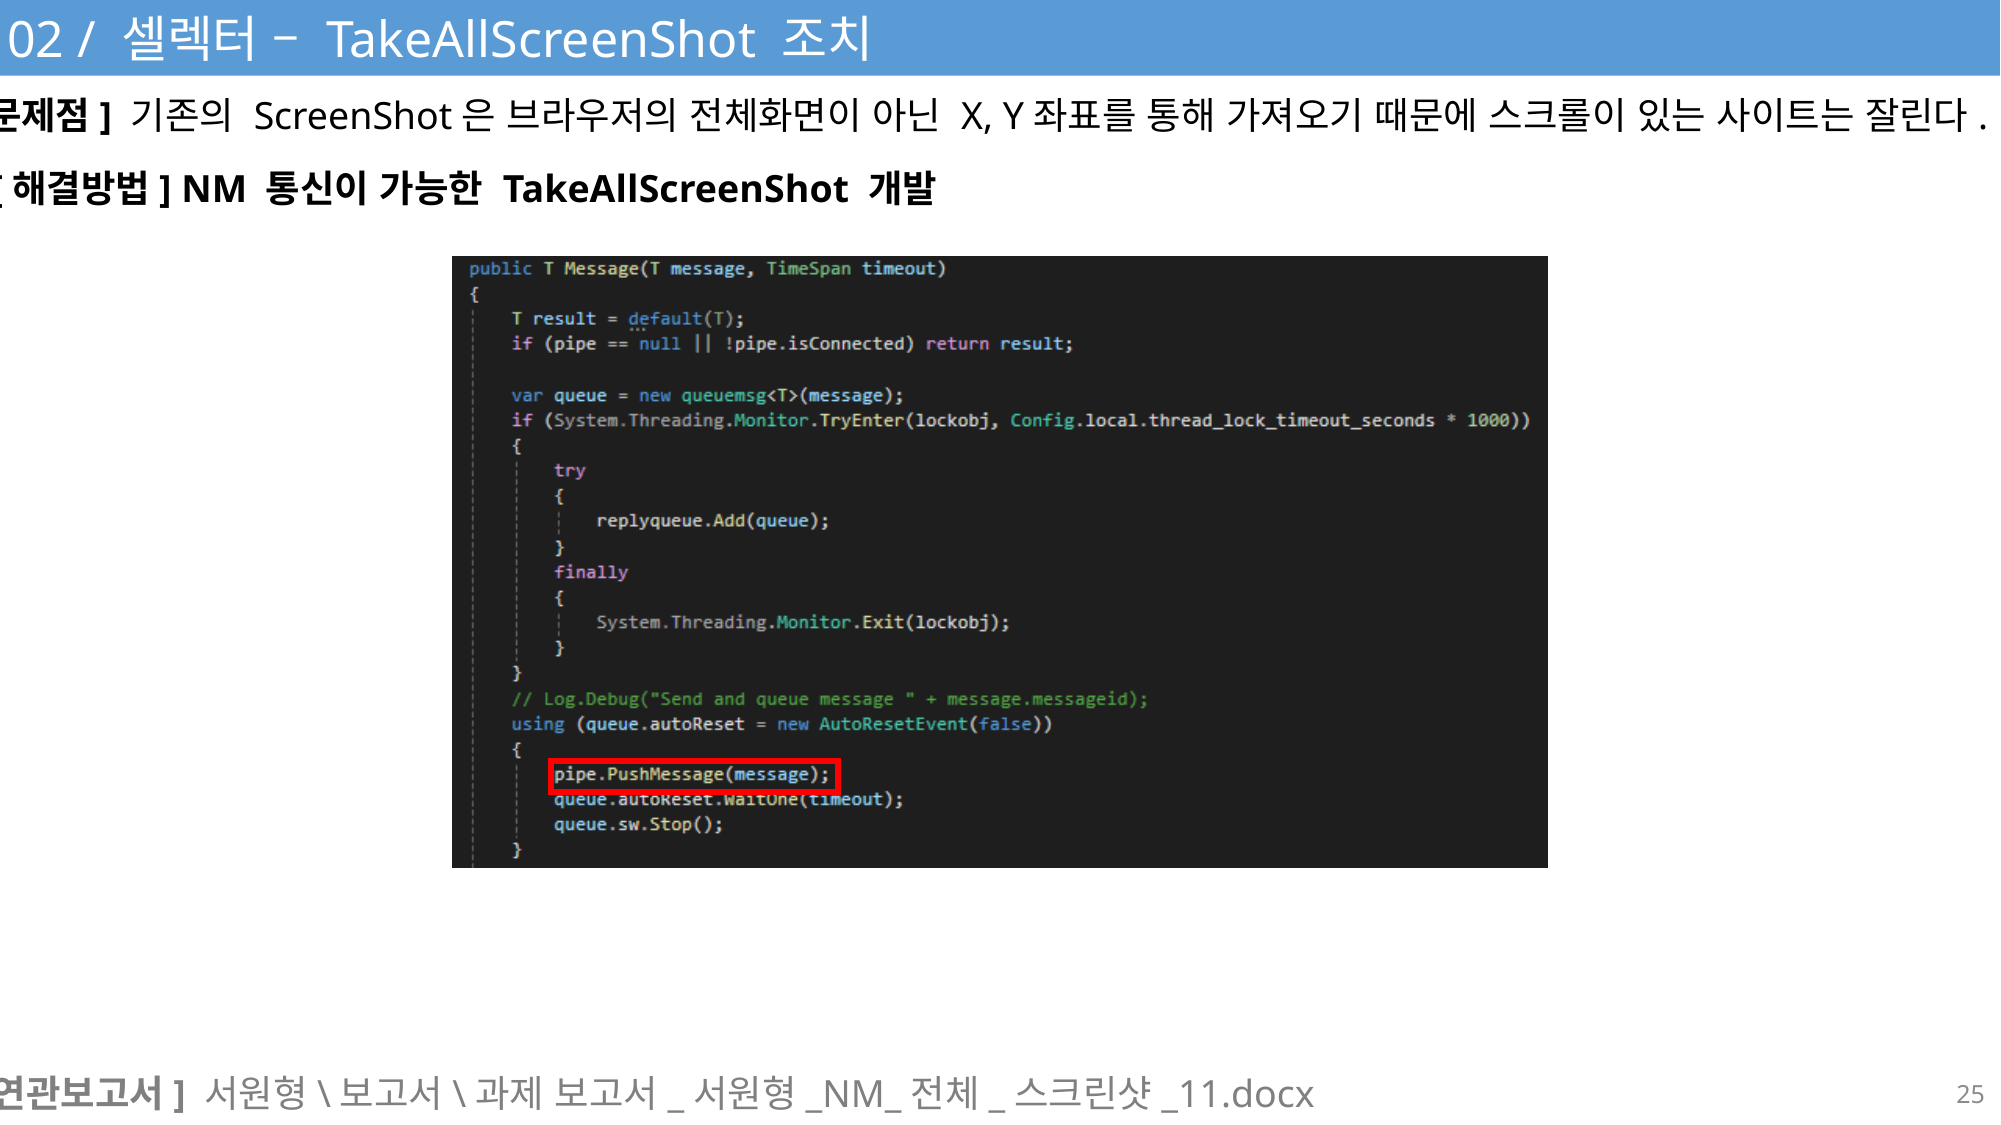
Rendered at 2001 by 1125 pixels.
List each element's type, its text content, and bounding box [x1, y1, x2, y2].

slide_number 25 [1550, 1065, 2000, 1125]
text_box [해결방법] NM 통신이 가능한 TakeAllScreenShot 개발 [0, 157, 952, 218]
picture [452, 256, 1548, 869]
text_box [0, 0, 2000, 76]
text_box [연관보고서] 서원형\보고서\과제 보고서_서원형_NM_전체_스크린샷_11.docx [0, 1062, 1330, 1123]
text_box [문제점] 기존의 ScreenShot은 브라우저의 전체화면이 아닌 X, Y좌표를 통해 가져오기 때문에 스크롤이 있는 사이트는 잘린다. [0, 84, 2000, 145]
